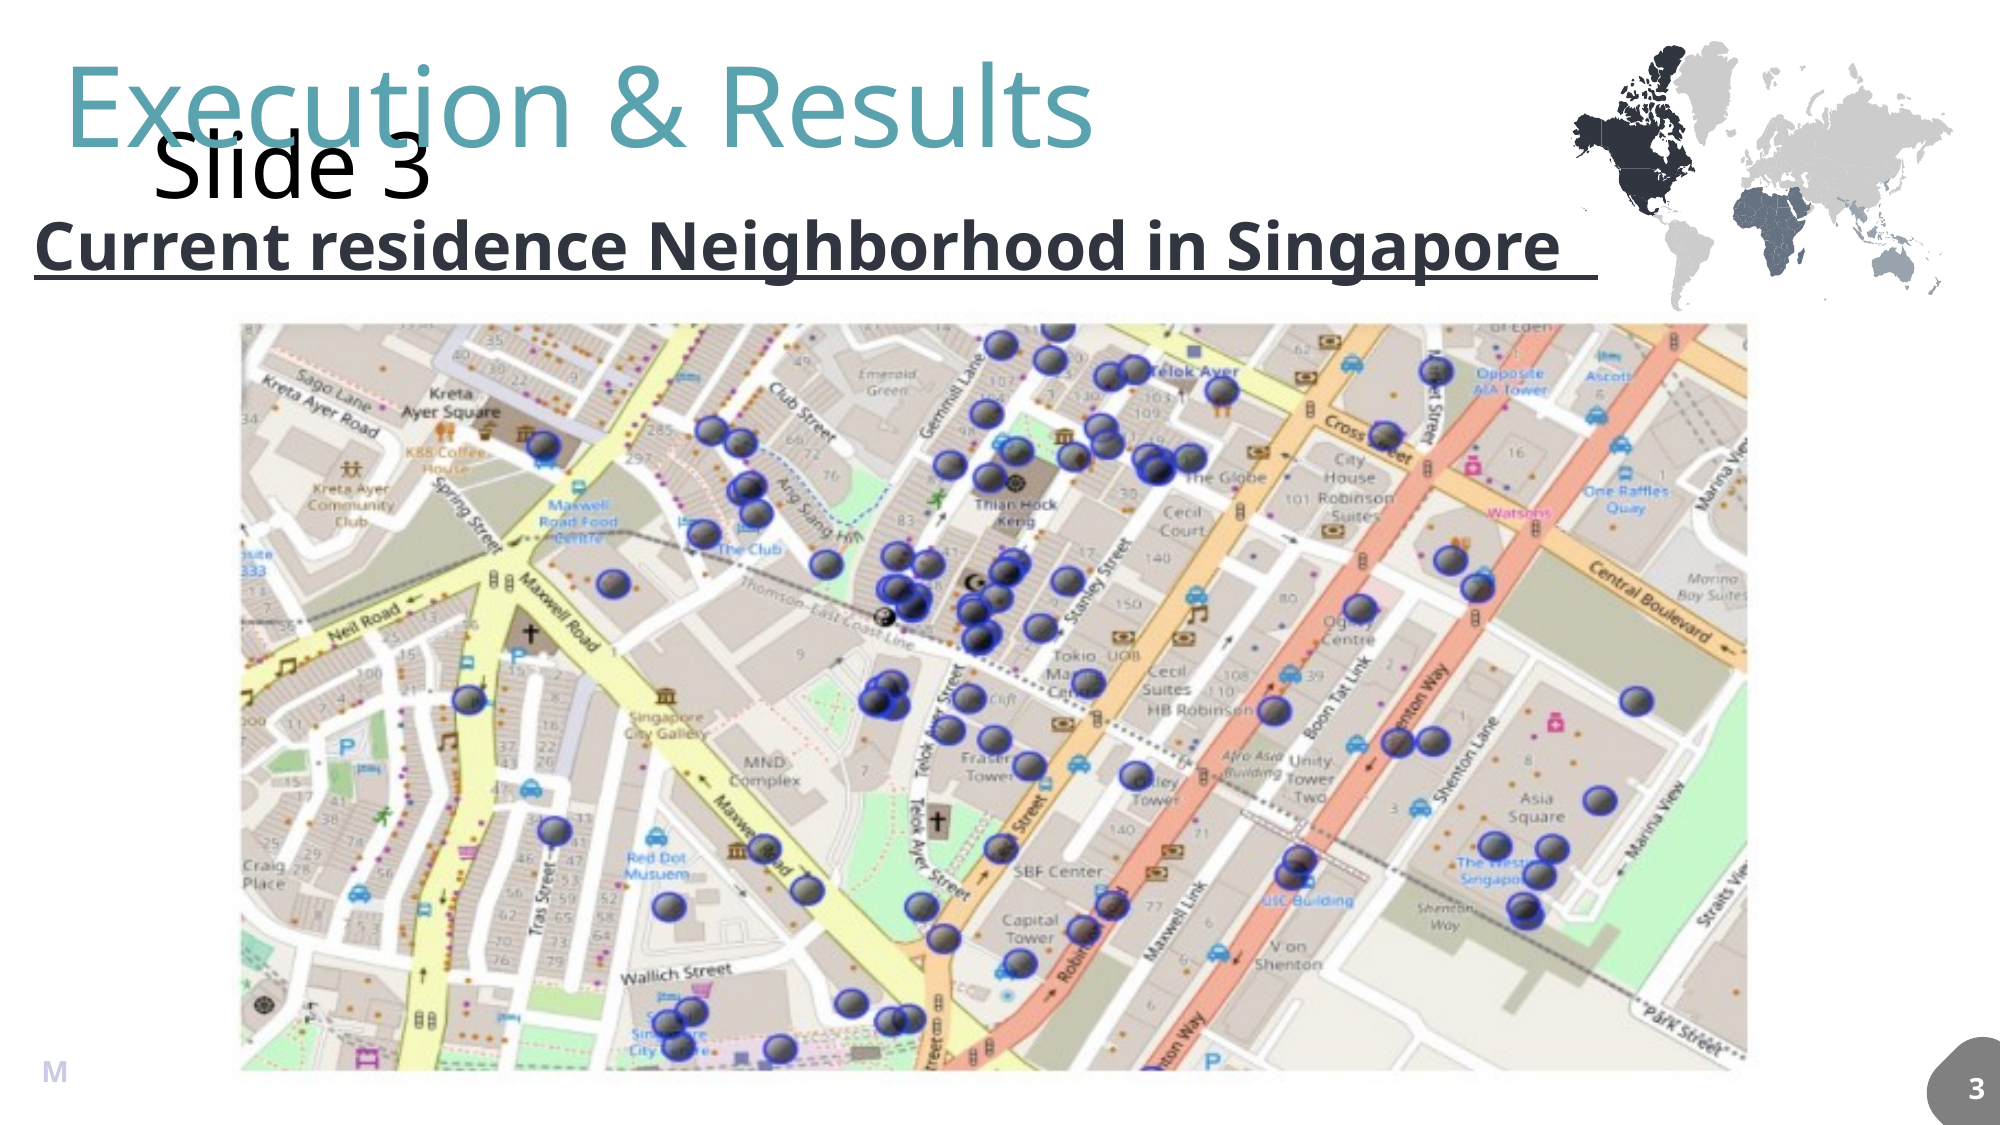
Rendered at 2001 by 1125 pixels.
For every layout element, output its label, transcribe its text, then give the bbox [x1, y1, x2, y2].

text_box 3 [1953, 1063, 2000, 1113]
text_box M [41, 1053, 79, 1089]
title Slide 3 [137, 59, 1571, 278]
picture [231, 311, 1759, 1089]
text_box Current residence Neighborhood in Singapore [31, 203, 1571, 284]
text_box Execution & Results [47, 27, 1113, 177]
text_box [1571, 41, 1954, 312]
text_box [1925, 1035, 2000, 1125]
